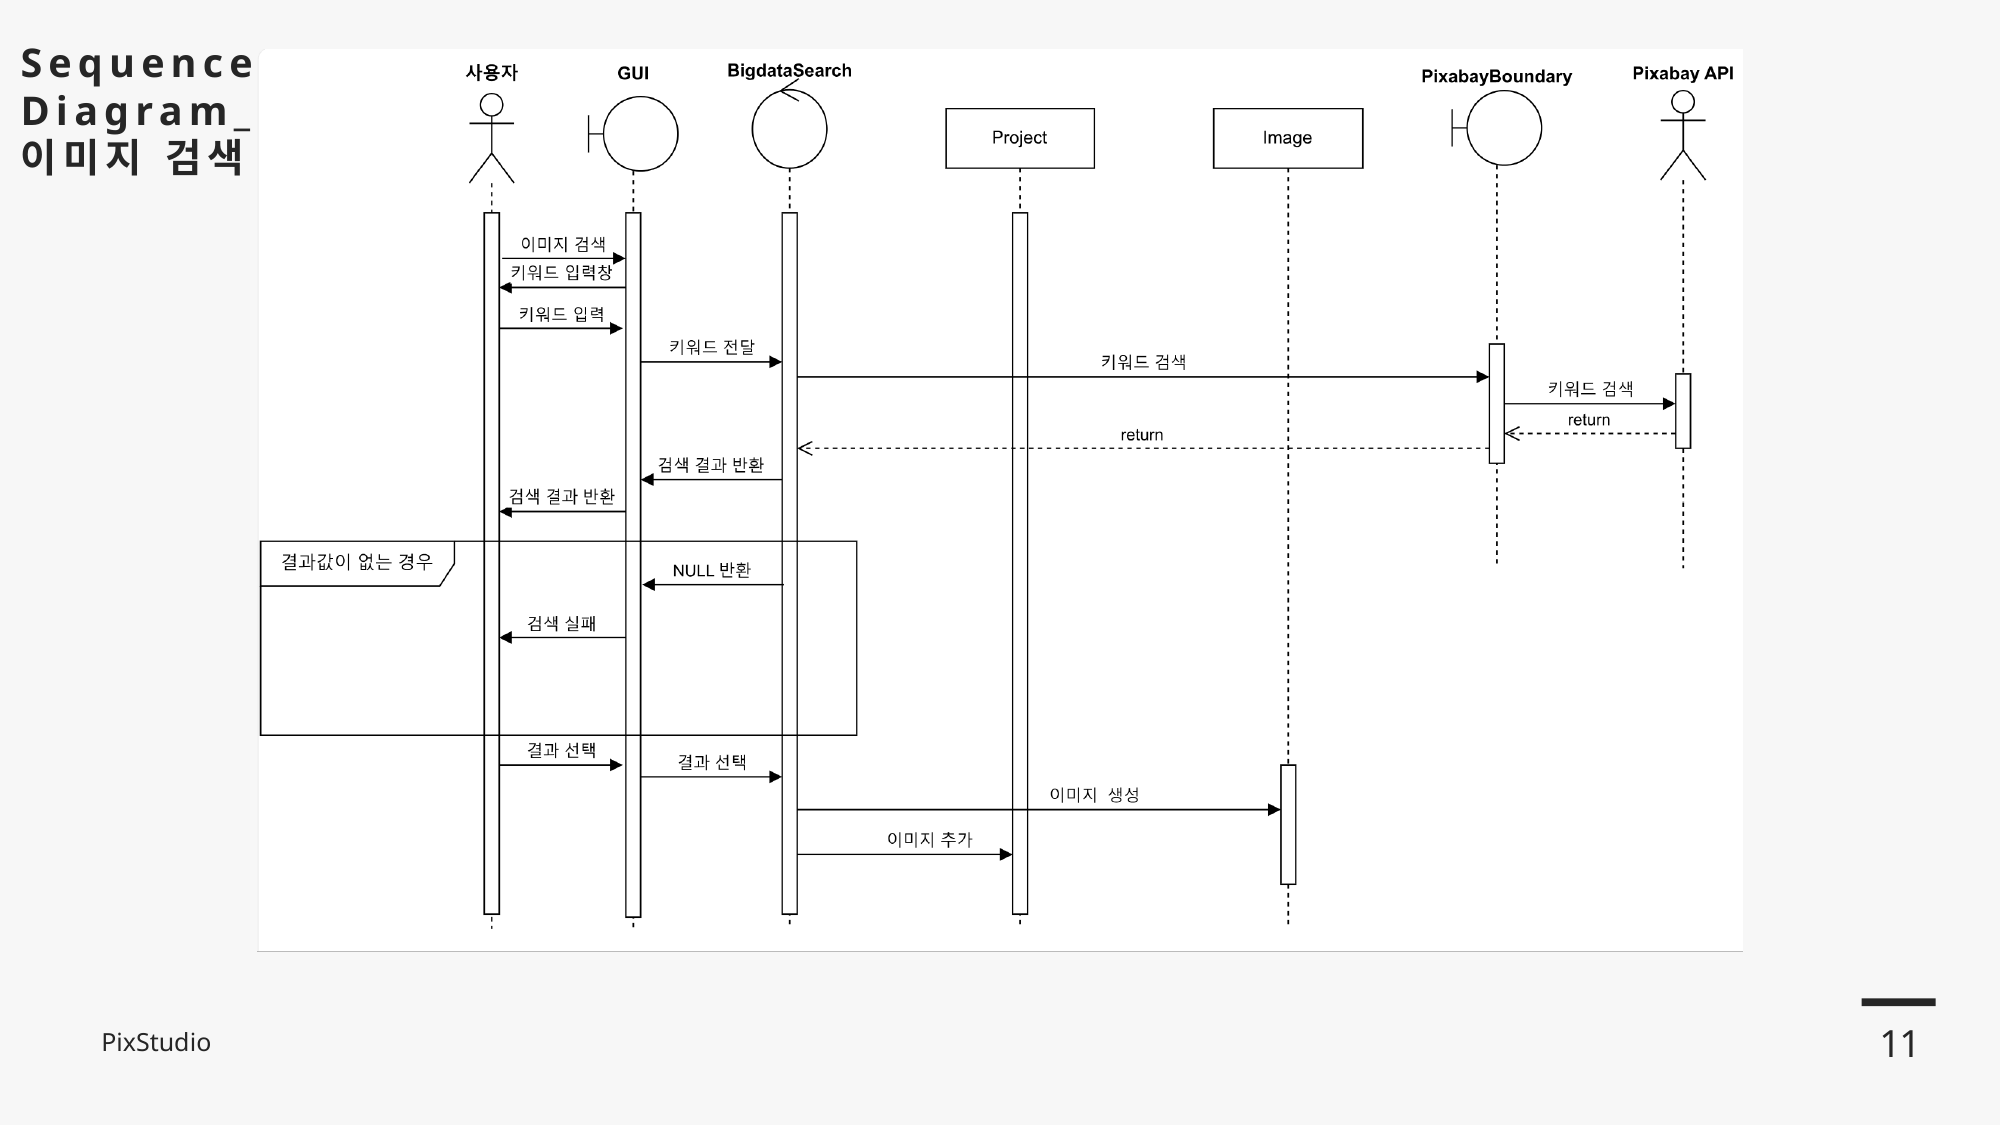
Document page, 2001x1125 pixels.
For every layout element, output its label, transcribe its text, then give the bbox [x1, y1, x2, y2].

picture [257, 49, 1743, 952]
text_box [1844, 998, 1936, 1073]
text_box PixStudio [86, 1019, 422, 1064]
text_box Sequence Diagram_ 이미지 검색 [0, 69, 257, 149]
